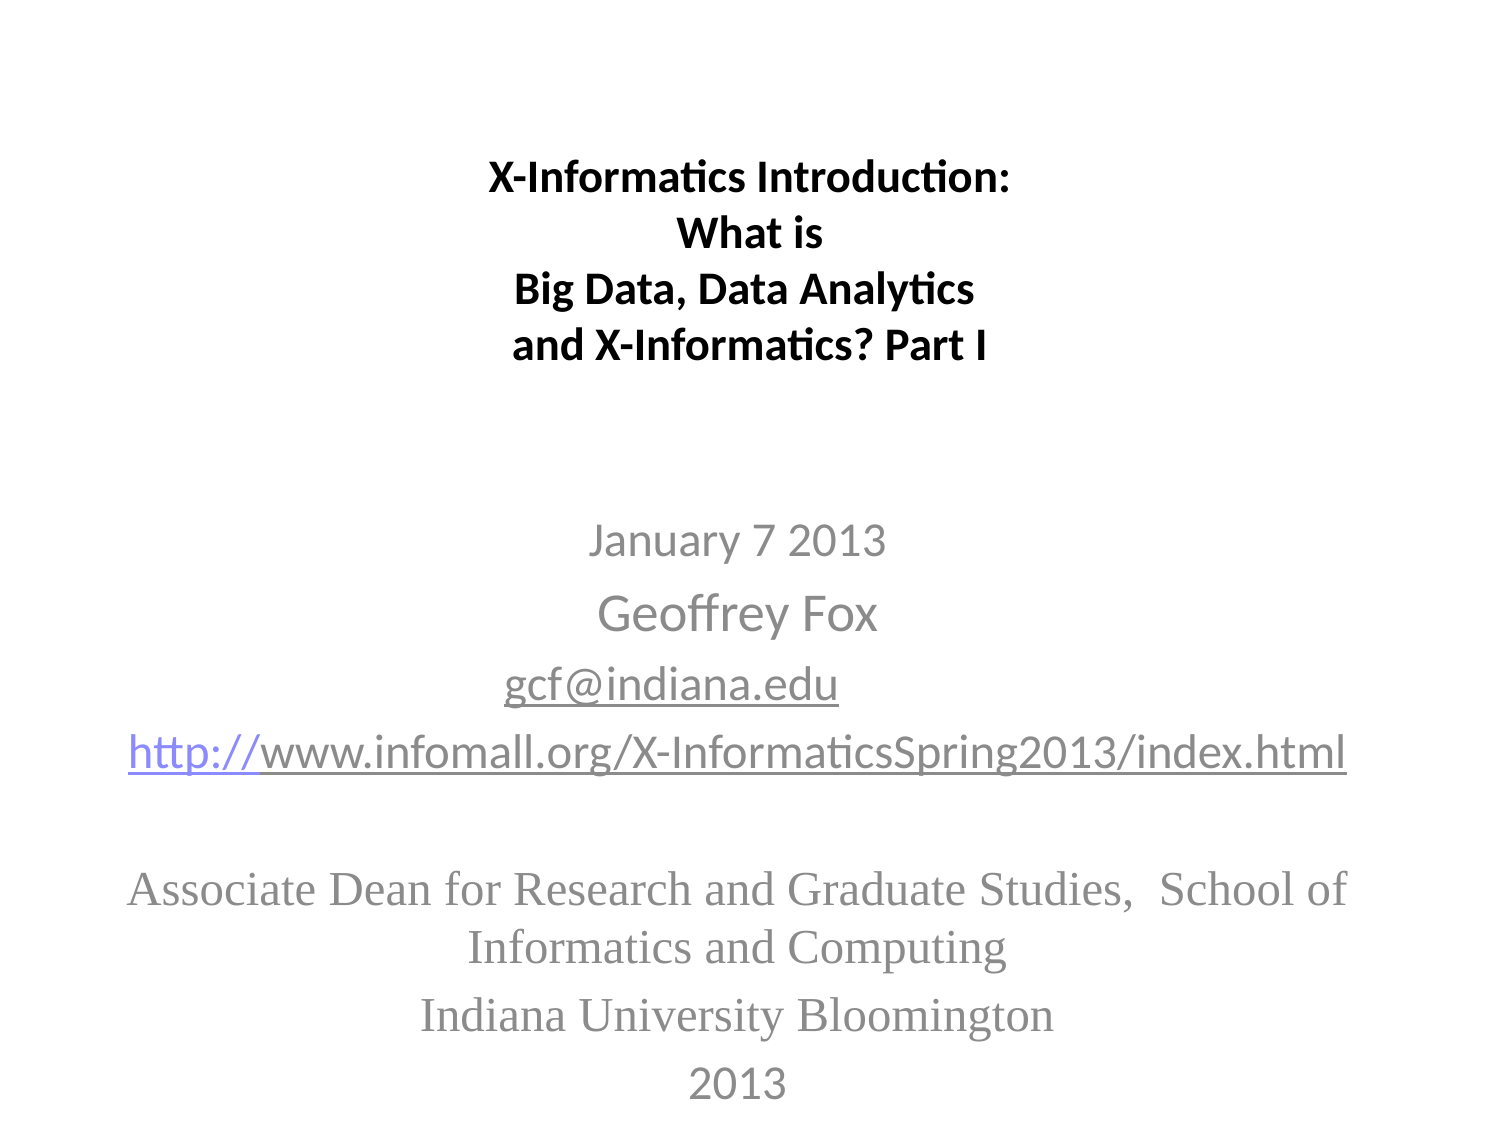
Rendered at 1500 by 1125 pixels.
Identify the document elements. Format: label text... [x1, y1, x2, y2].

title X-Informatics Introduction: What is Big Data, Data Analytics and X-Informatics? Part I [0, 137, 1500, 379]
subtitle January 7 2013 Geoffrey Fox gcf@indiana.edu http://www.infomall.org/X-InformaticsSpring2013/index.html Associate Dean for Research and Graduate Studies, School of Informatics and Computing Indiana University Bloomington 2013 [50, 500, 1425, 1125]
